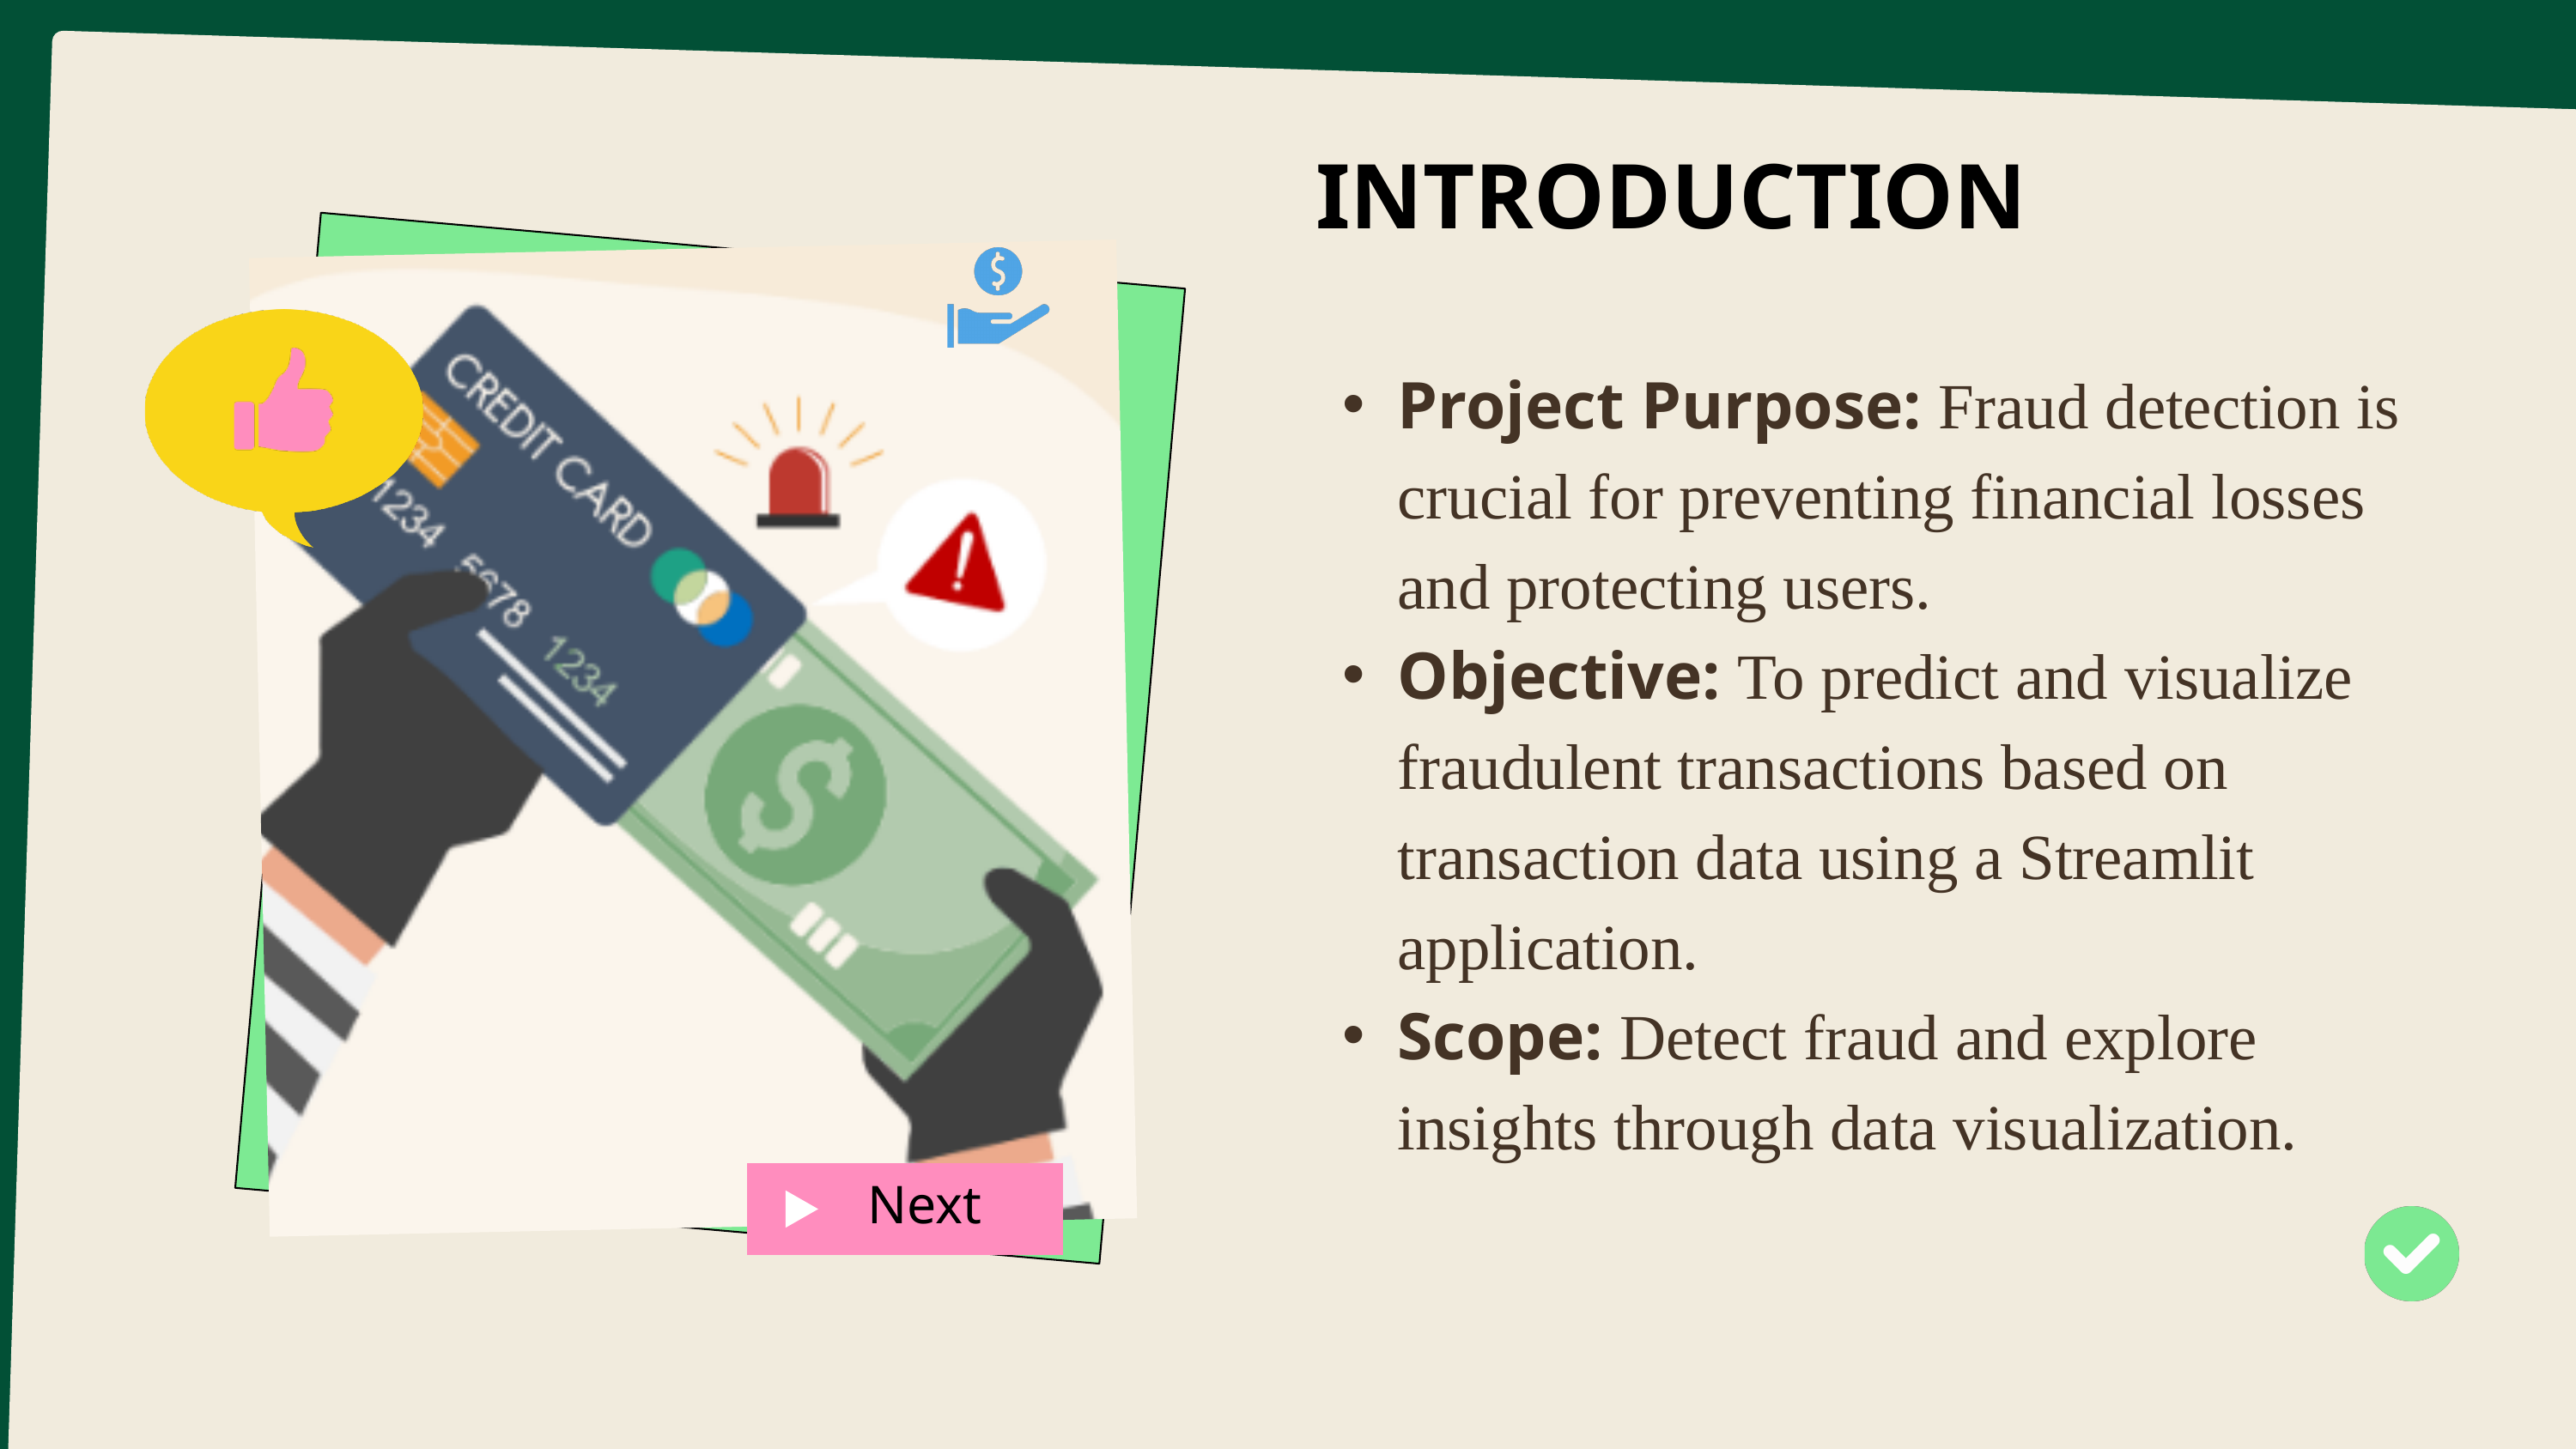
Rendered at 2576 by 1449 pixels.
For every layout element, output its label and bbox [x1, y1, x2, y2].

text_box [782, 1192, 821, 1226]
text_box [746, 1162, 1064, 1256]
text_box [258, 248, 1127, 1228]
text_box [1128, 248, 1145, 1228]
text_box [25, 73, 2576, 1449]
